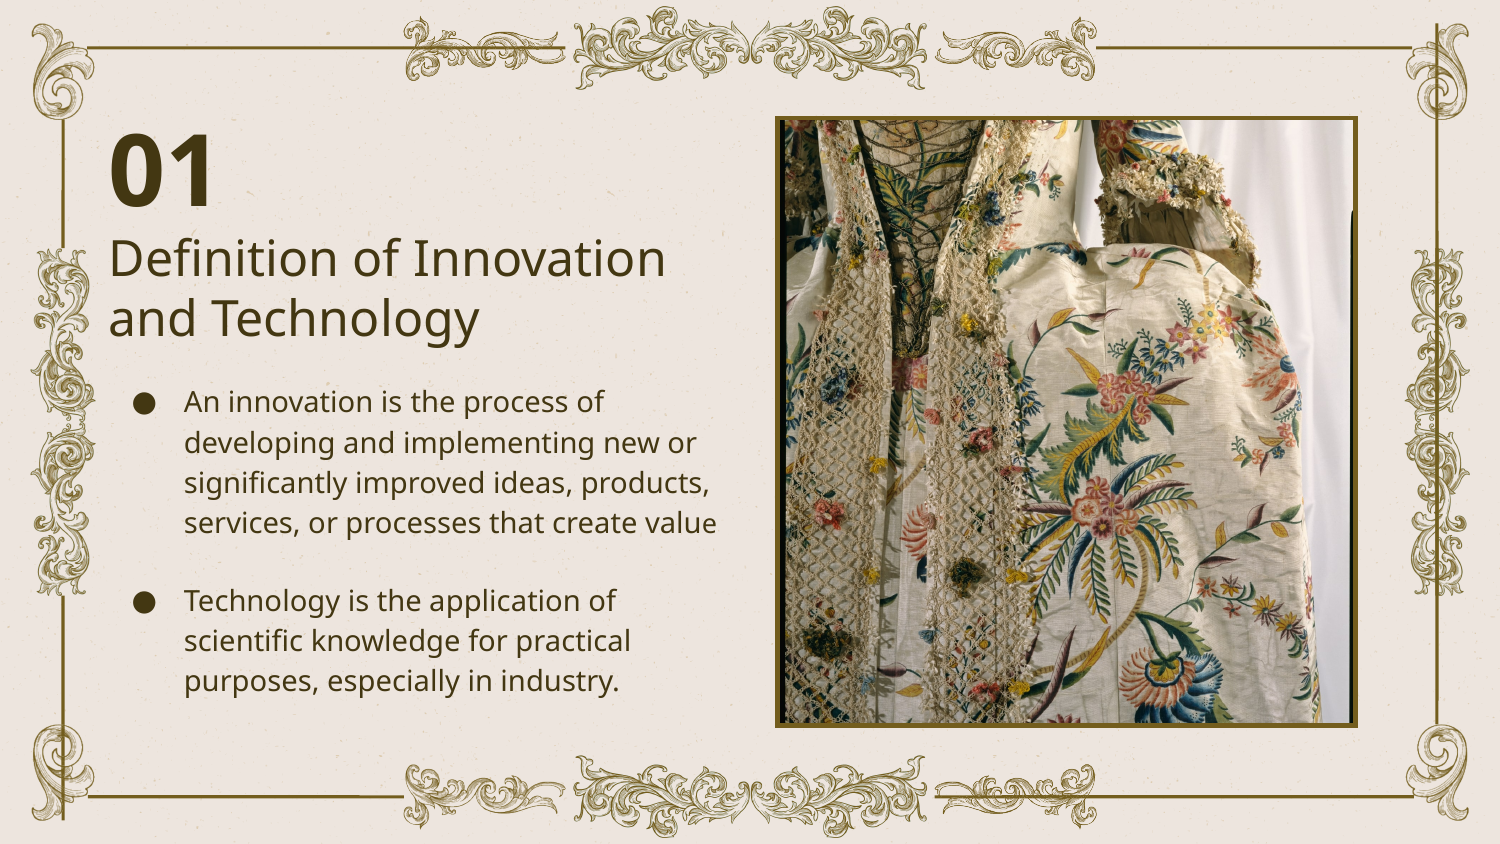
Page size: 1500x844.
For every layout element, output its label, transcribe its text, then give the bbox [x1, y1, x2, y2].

picture [0, 0, 1500, 844]
title 01 Definition of Innovation and Technology [93, 181, 697, 361]
subtitle An innovation is the process of developing and implementing new or significantly improved ideas, products, services, or processes that create value Technology is the application of scientific knowledge for practical purposes, especially in industry. [93, 361, 741, 558]
